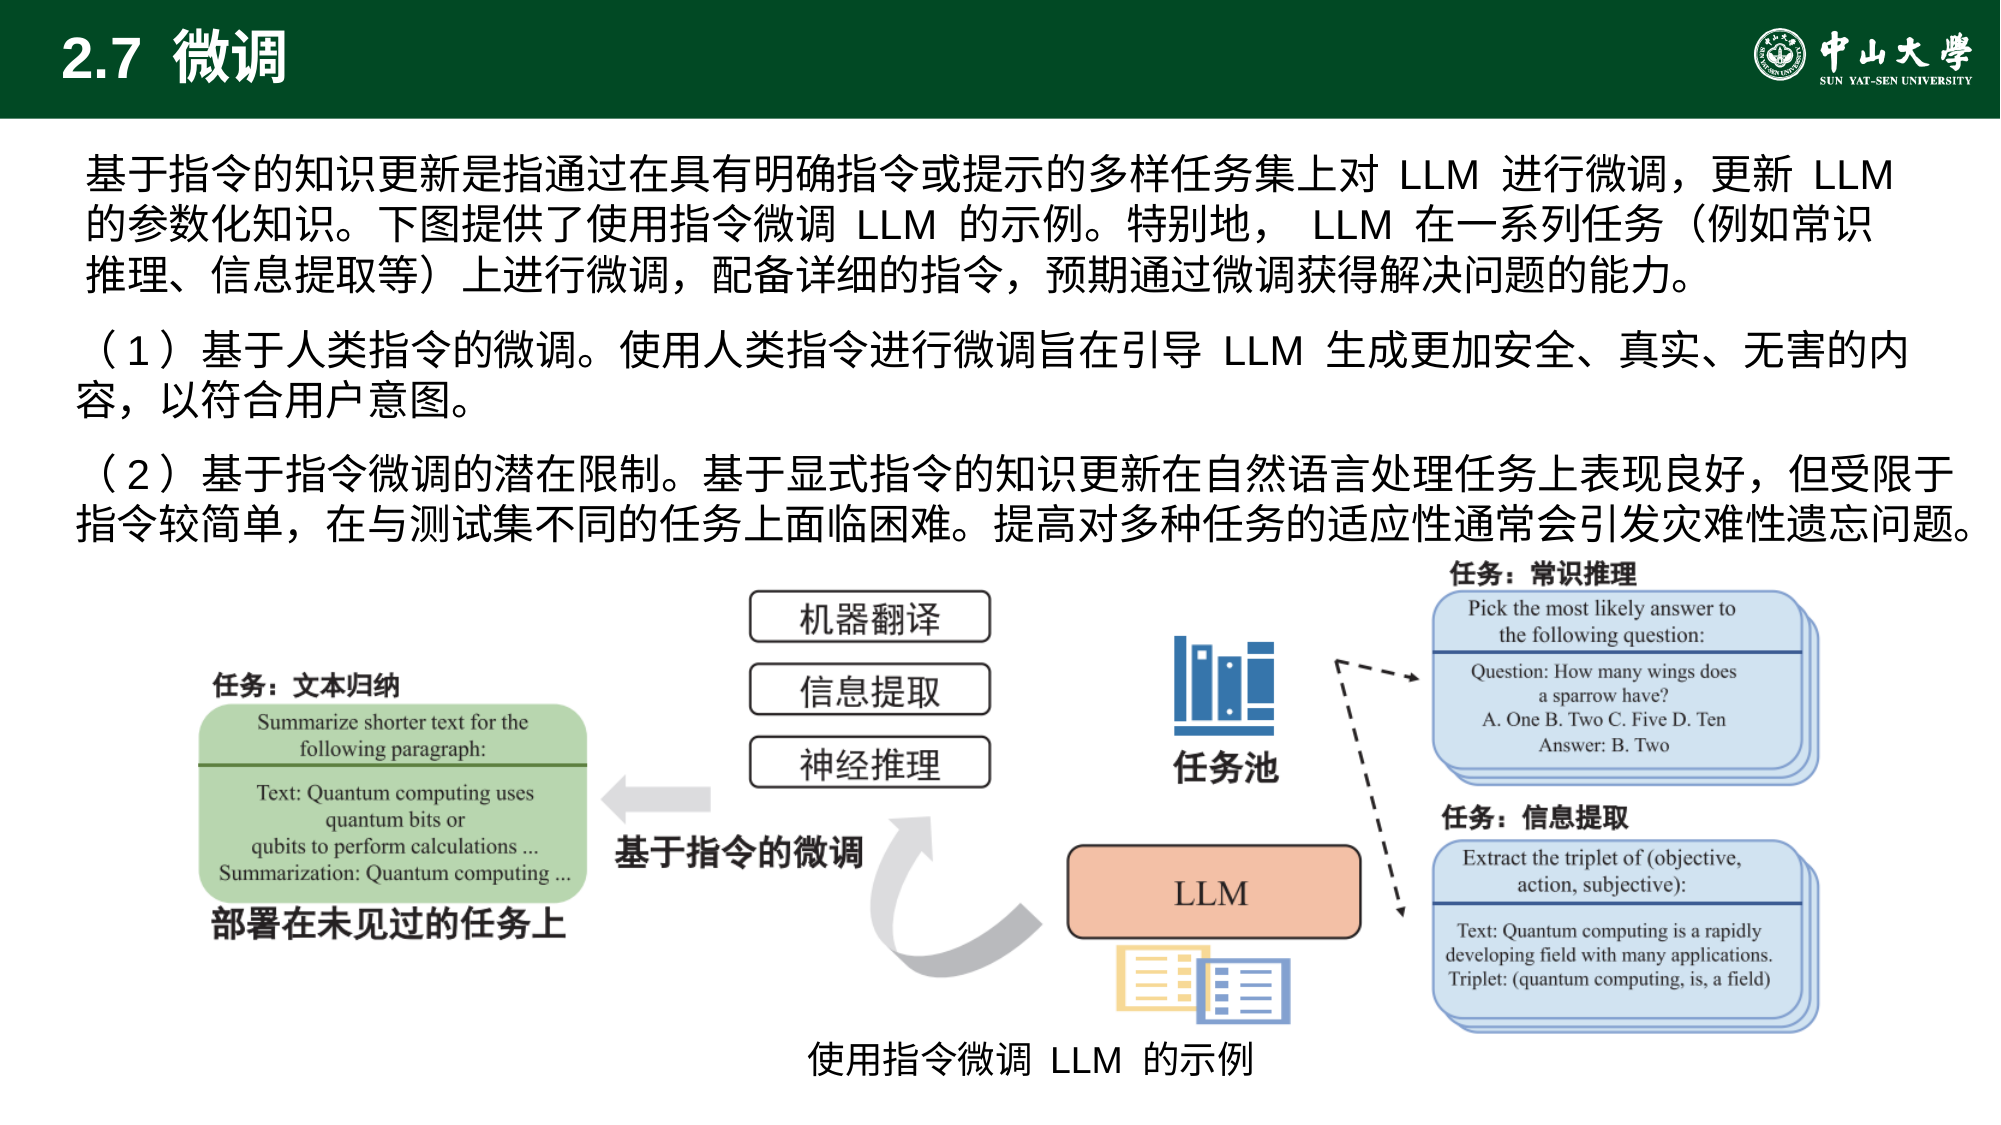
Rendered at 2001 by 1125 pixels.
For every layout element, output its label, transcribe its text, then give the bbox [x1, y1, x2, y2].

title 2.7 微调 [46, 0, 1723, 119]
text_box 基于指令的知识更新是指通过在具有明确指令或提示的多样任务集上对 LLM 进行微调，更新 LLM 的参数化知识。下图提供了使用指令微调 LLM 的示例。特别地， LLM 在一系列任务（例如常识推理、信息提取等）上进行微调，配备详细的指令，预期通过微调获得解决问题的能力。 [70, 140, 1930, 306]
text_box （1）基于人类指令的微调。使用人类指令进行微调旨在引导 LLM 生成更加安全、真实、无害的内容，以符合用户意图。 [60, 316, 1940, 432]
picture [1740, 11, 2000, 107]
picture [160, 505, 1854, 1064]
text_box 使用指令微调 LLM 的示例 [792, 1064, 1793, 1088]
text_box （2）基于指令微调的潜在限制。基于显式指令的知识更新在自然语言处理任务上表现良好，但受限于指令较简单，在与测试集不同的任务上面临困难。提高对多种任务的适应性通常会引发灾难性遗忘问题。 [60, 440, 1983, 556]
